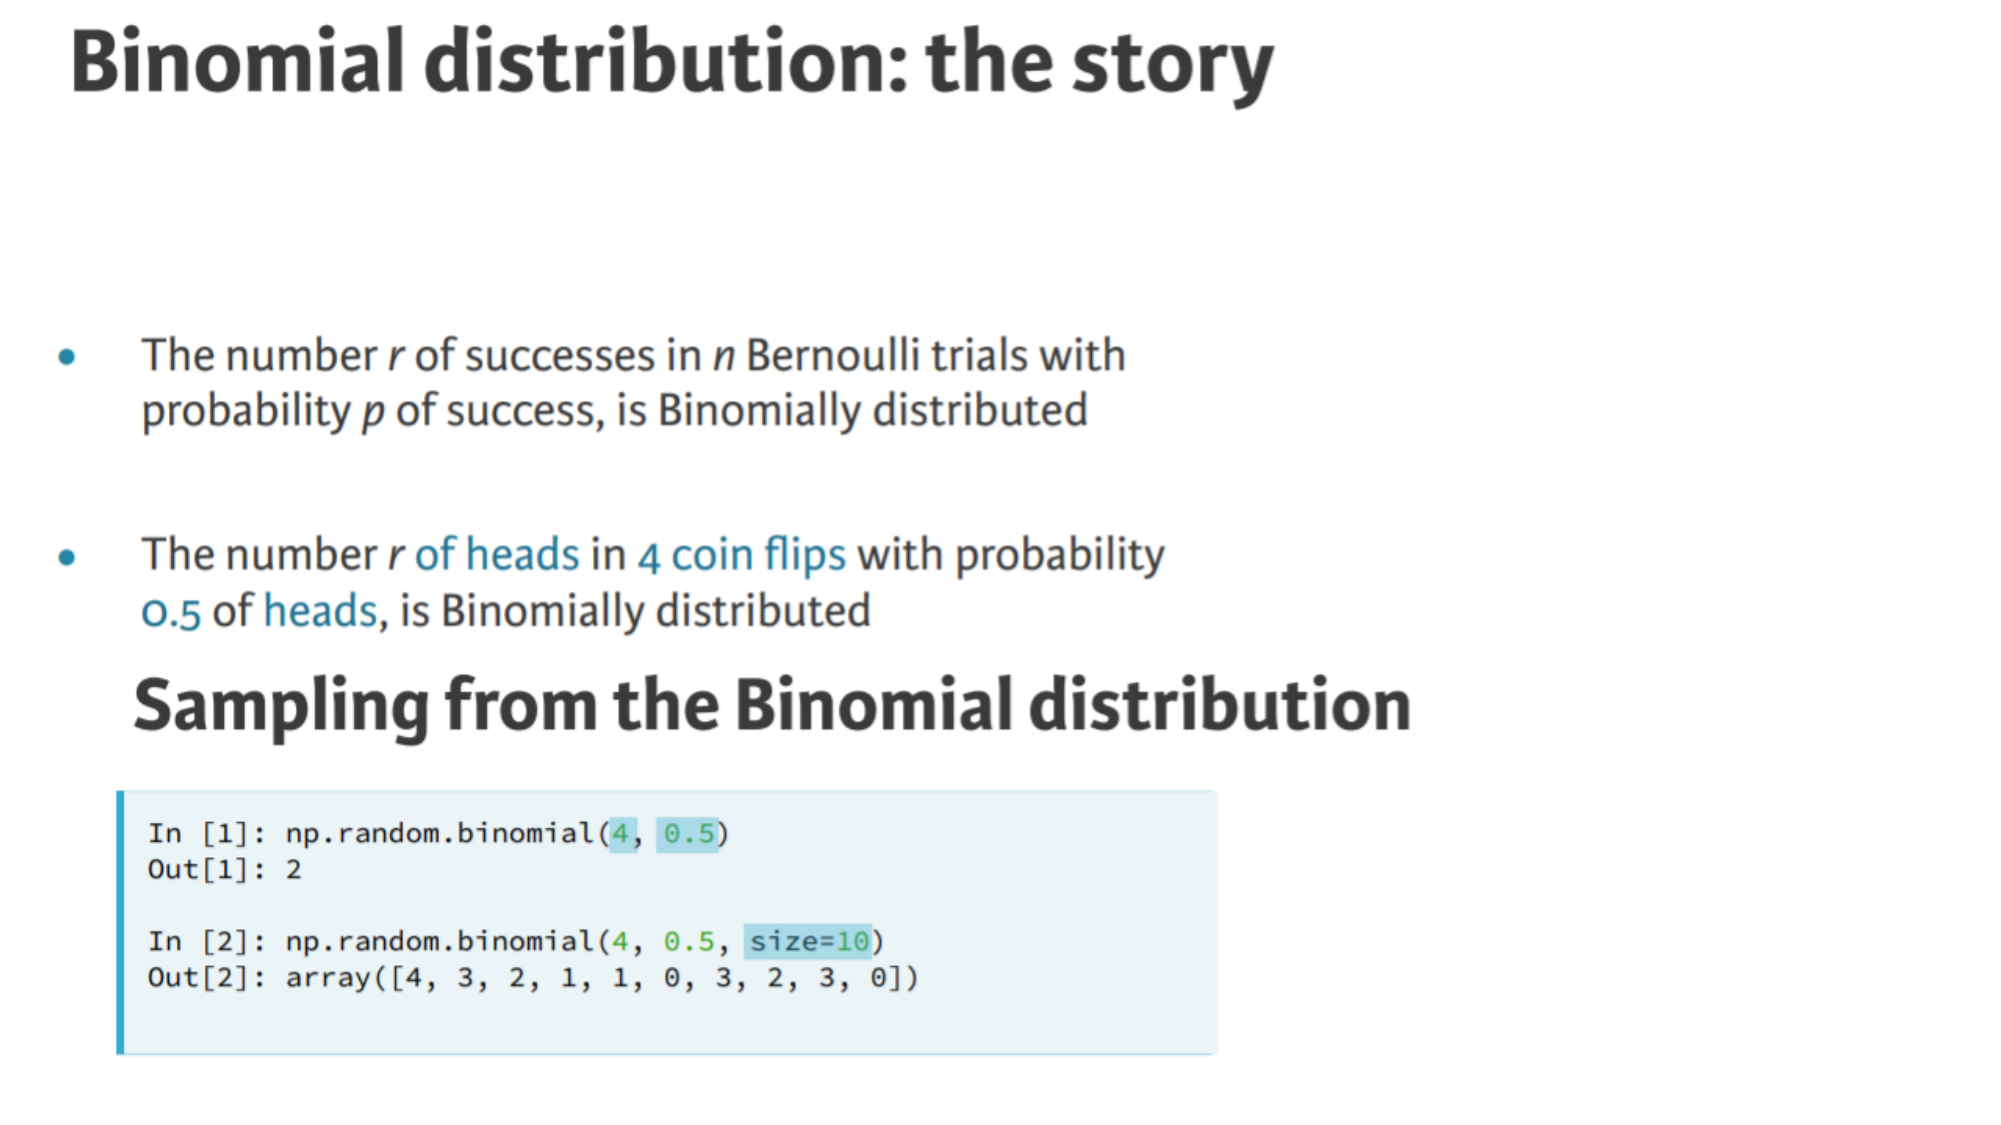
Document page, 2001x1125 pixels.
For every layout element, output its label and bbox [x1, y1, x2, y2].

picture [18, 0, 1426, 1077]
